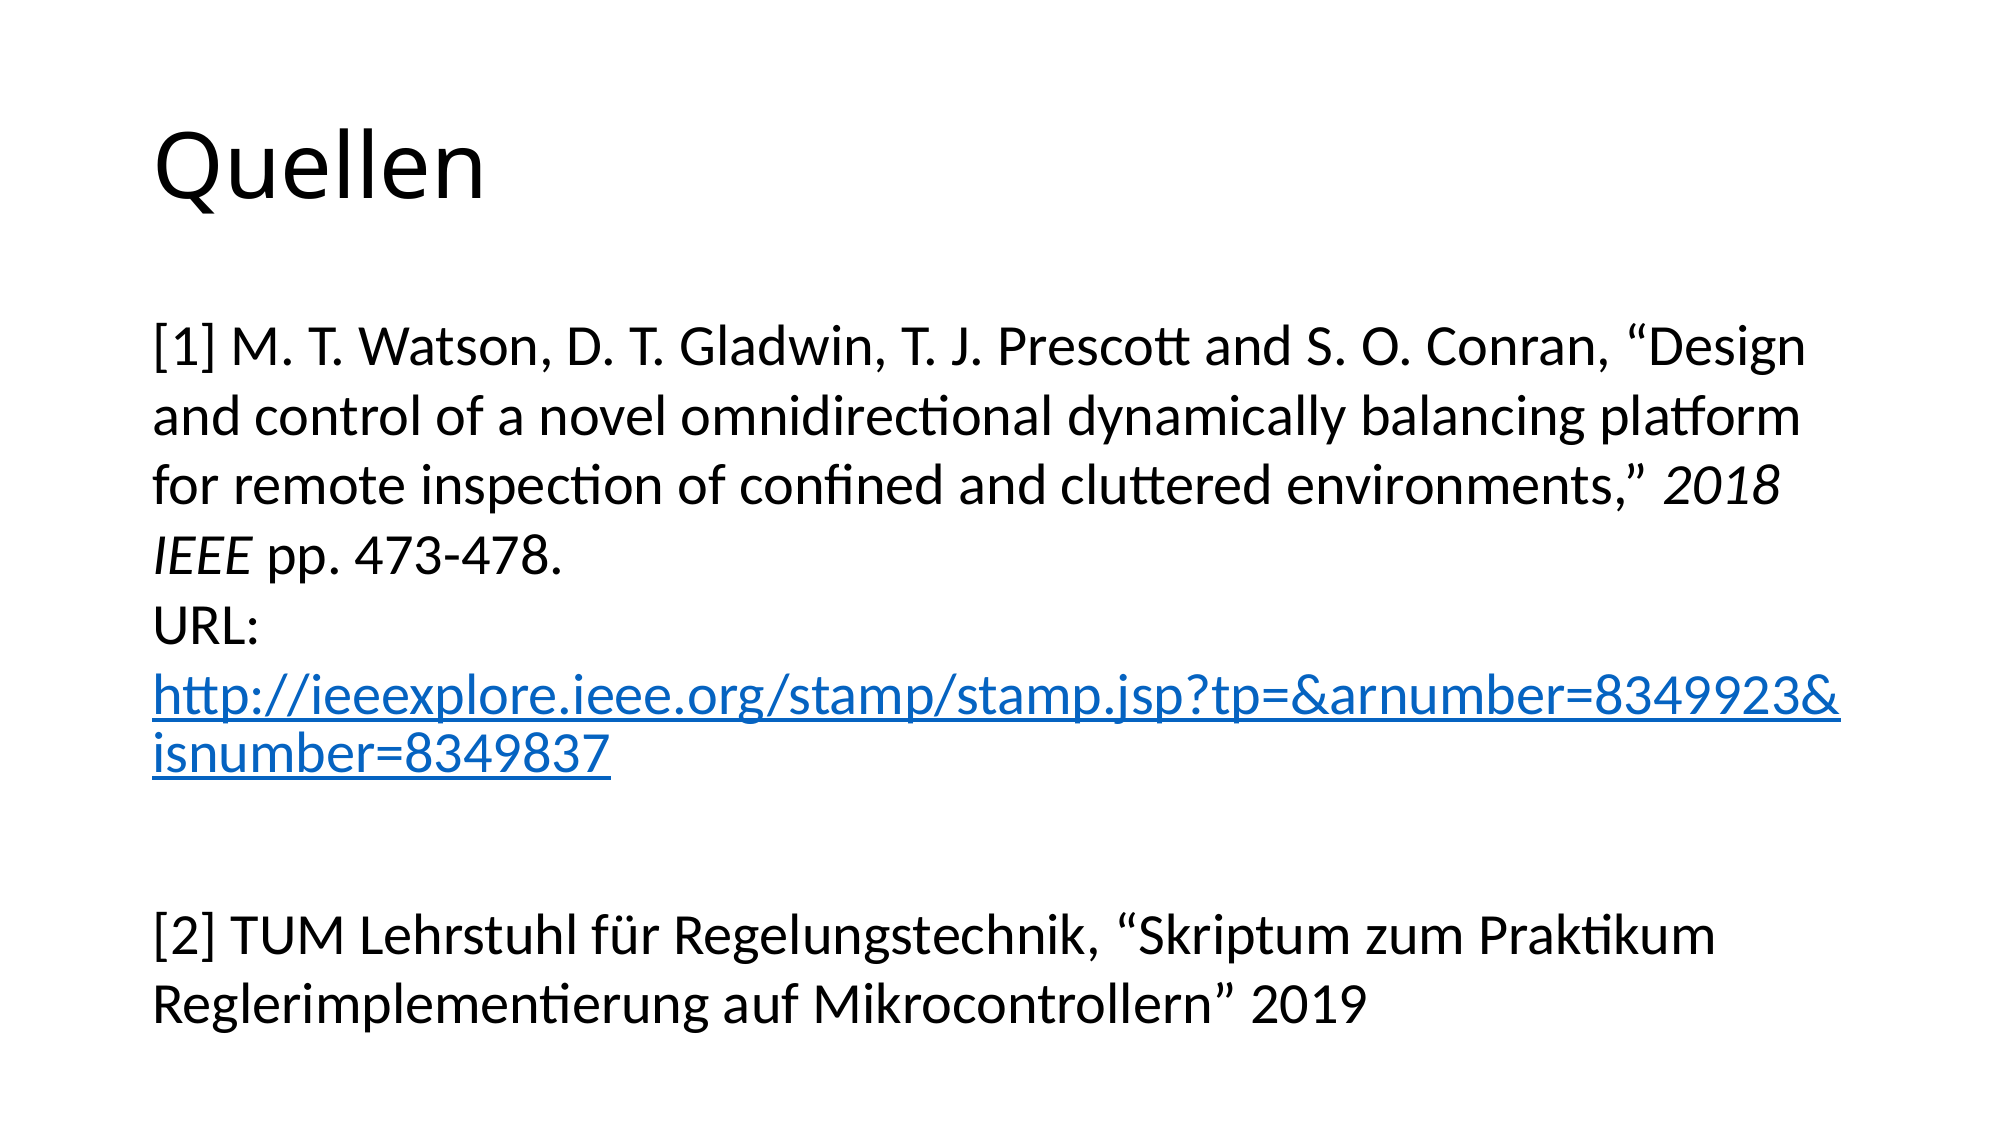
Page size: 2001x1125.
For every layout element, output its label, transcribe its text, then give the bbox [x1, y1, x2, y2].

list [1] M. T. Watson, D. T. Gladwin, T. J. Prescott and S. O. Conran, “Design and control of a novel omnidirectional dynamically balancing platform for remote inspection of confined and cluttered environments,” 2018 IEEE pp. 473-478. URL: http://ieeexplore.ieee.org/stamp/stamp.jsp?tp=&arnumber=8349923&isnumber=8349837 [2] TUM Lehrstuhl für Regelungstechnik, “Skriptum zum Praktikum Reglerimplementierung auf Mikrocontrollern” 2019 [137, 299, 1863, 1014]
title Quellen [137, 59, 1863, 278]
